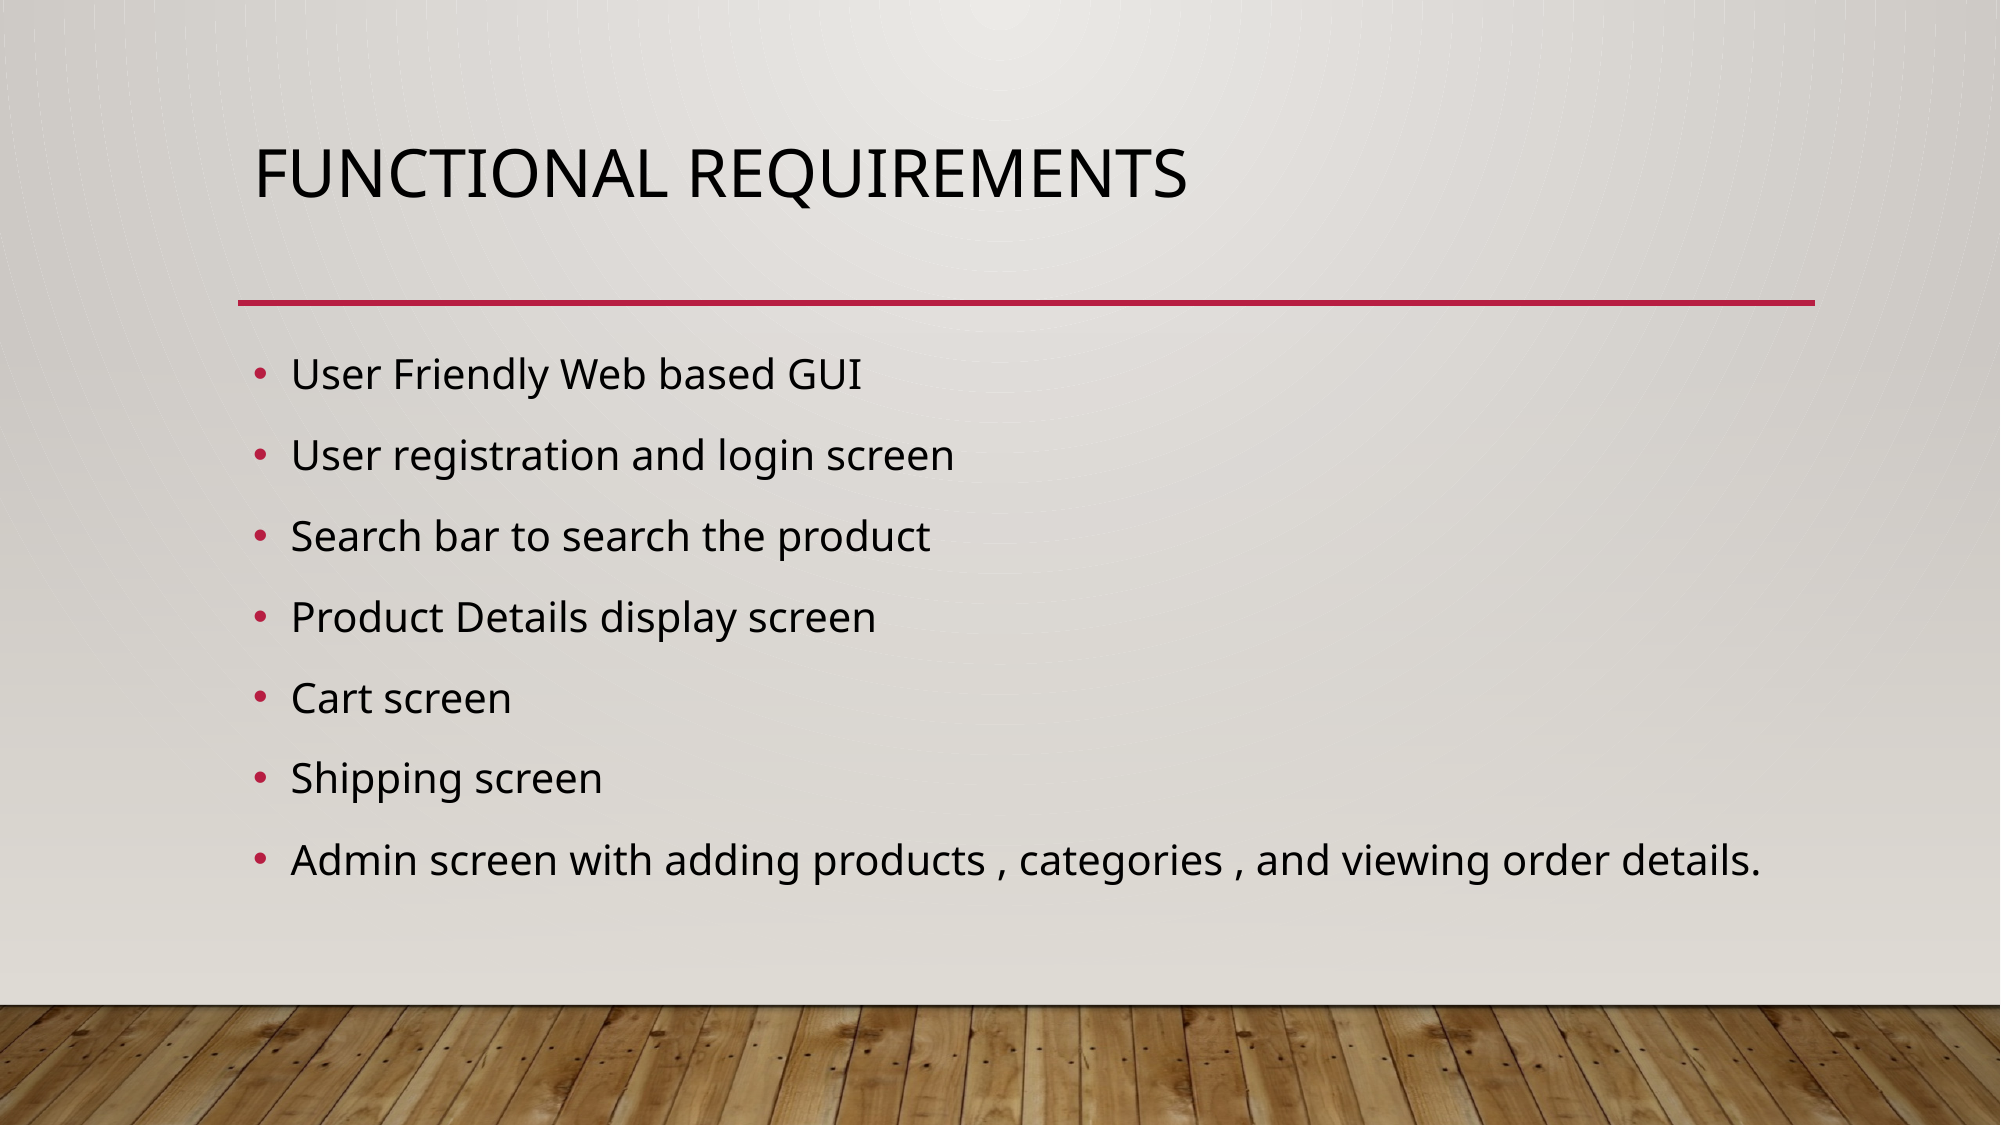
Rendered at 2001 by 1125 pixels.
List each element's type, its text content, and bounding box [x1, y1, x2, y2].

title Functional requirements [238, 131, 1814, 305]
picture [0, 1005, 2000, 1125]
list User Friendly Web based GUI User registration and login screen Search bar to search the product Product Details display screen Cart screen Shipping screen Admin screen with adding products , categories , and viewing order details. [238, 330, 1814, 897]
